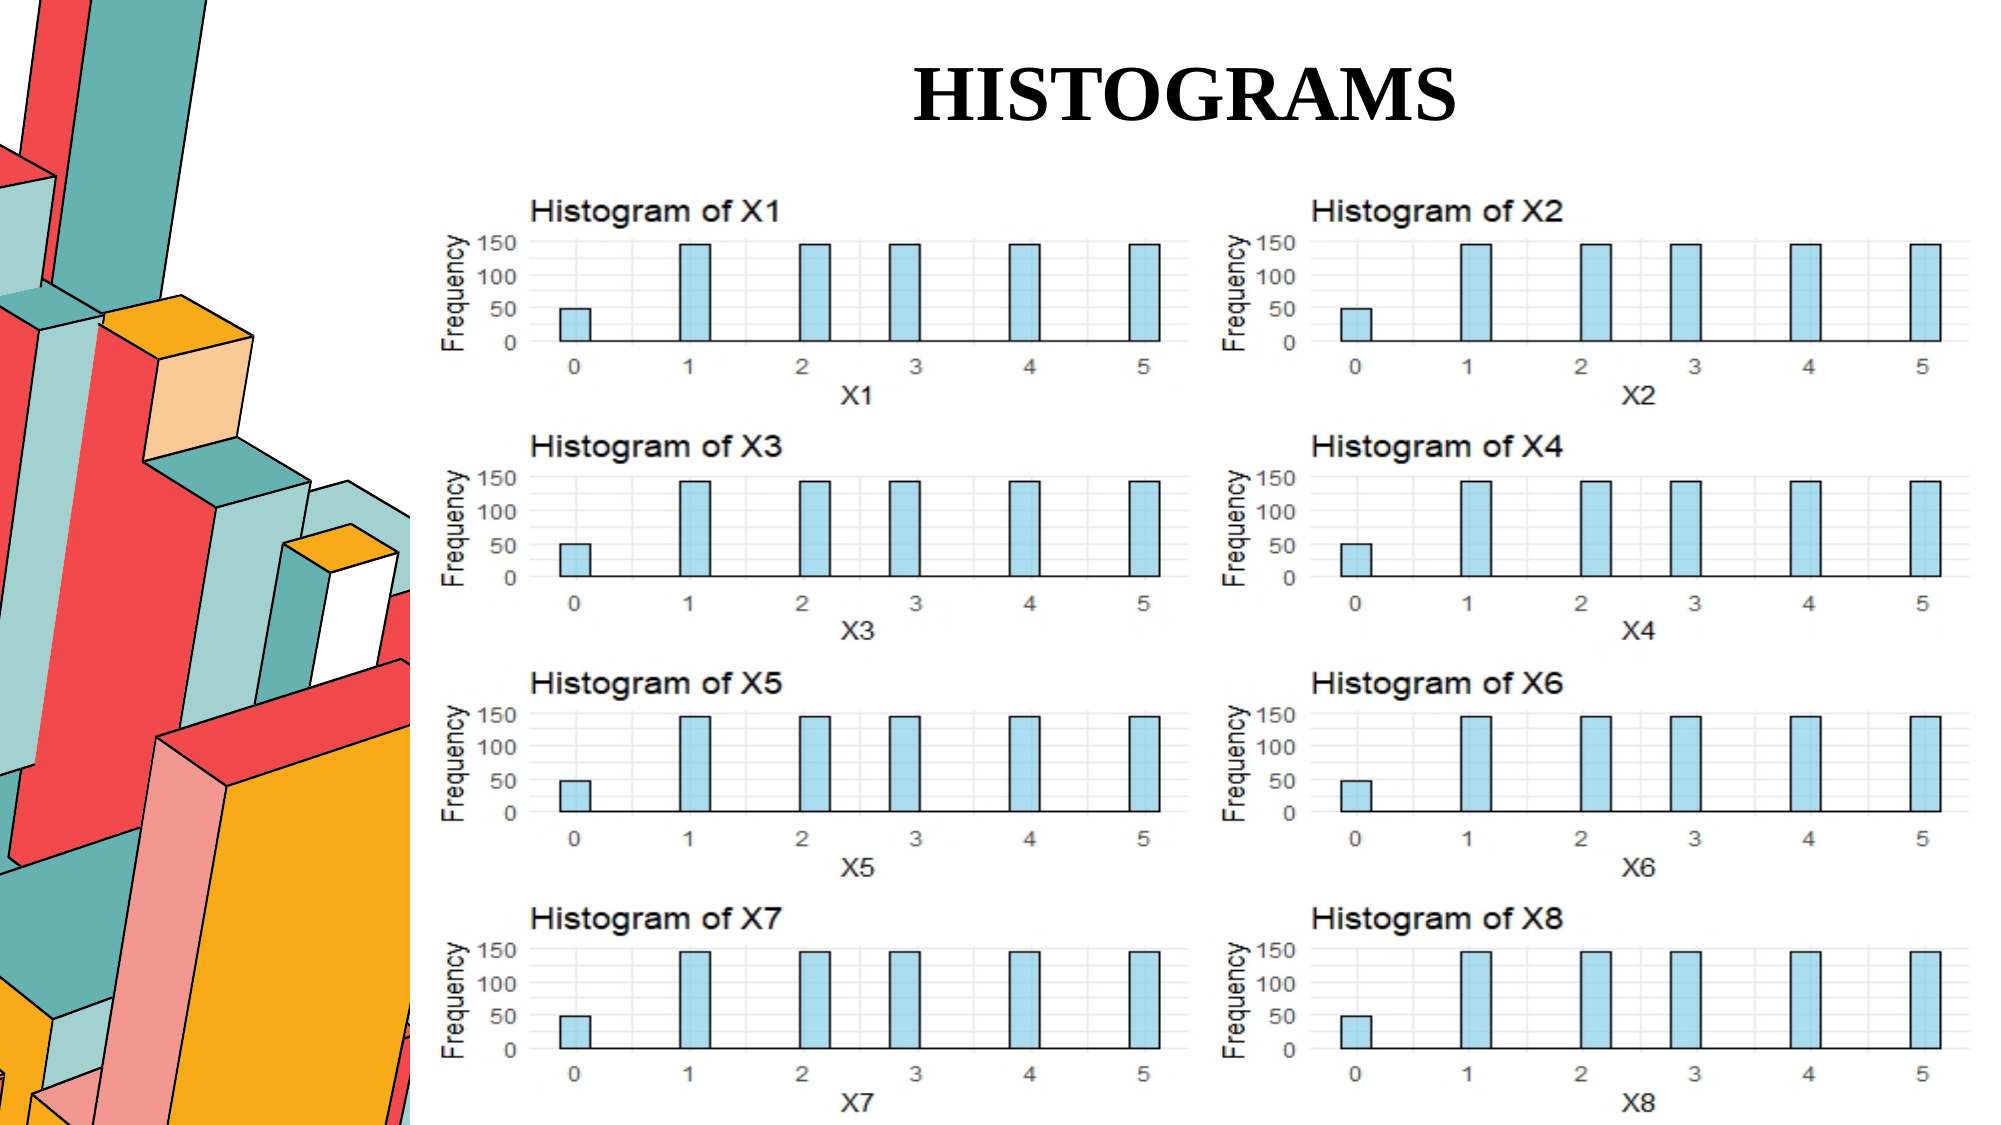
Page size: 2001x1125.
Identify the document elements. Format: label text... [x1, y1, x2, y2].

picture [410, 173, 2000, 1125]
title Histograms [721, 1, 1652, 173]
